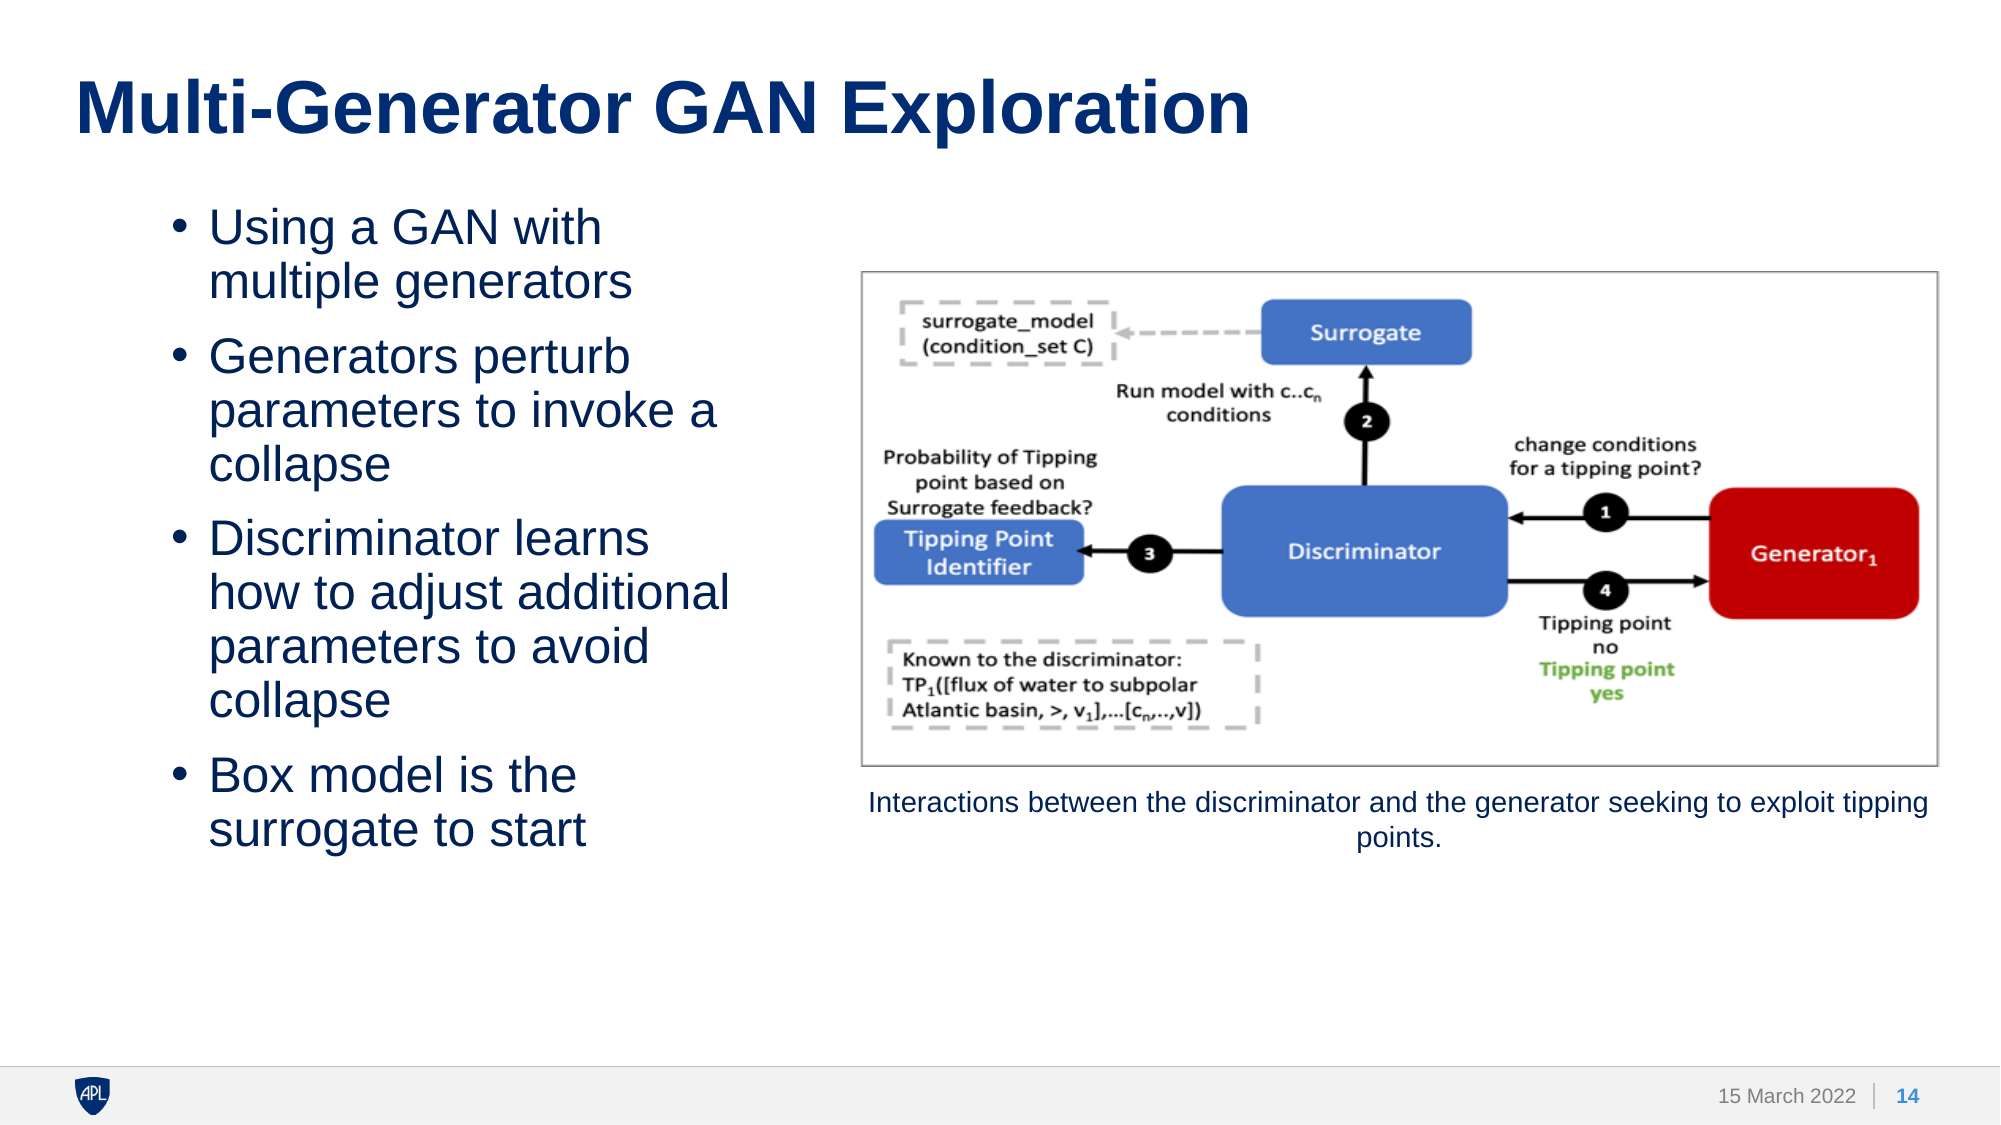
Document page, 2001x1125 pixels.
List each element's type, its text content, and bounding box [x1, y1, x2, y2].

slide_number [1646, 1066, 1872, 1125]
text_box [860, 271, 1940, 854]
title Multi-Generator GAN Exploration [75, 68, 1925, 194]
text_box Using a GAN with multiple generators Generators perturb parameters to invoke a collapse Discriminator learns how to adjust additional parameters to avoid collapse Box model is the surrogate to start [156, 194, 762, 993]
slide_number 14 [1876, 1066, 1940, 1125]
